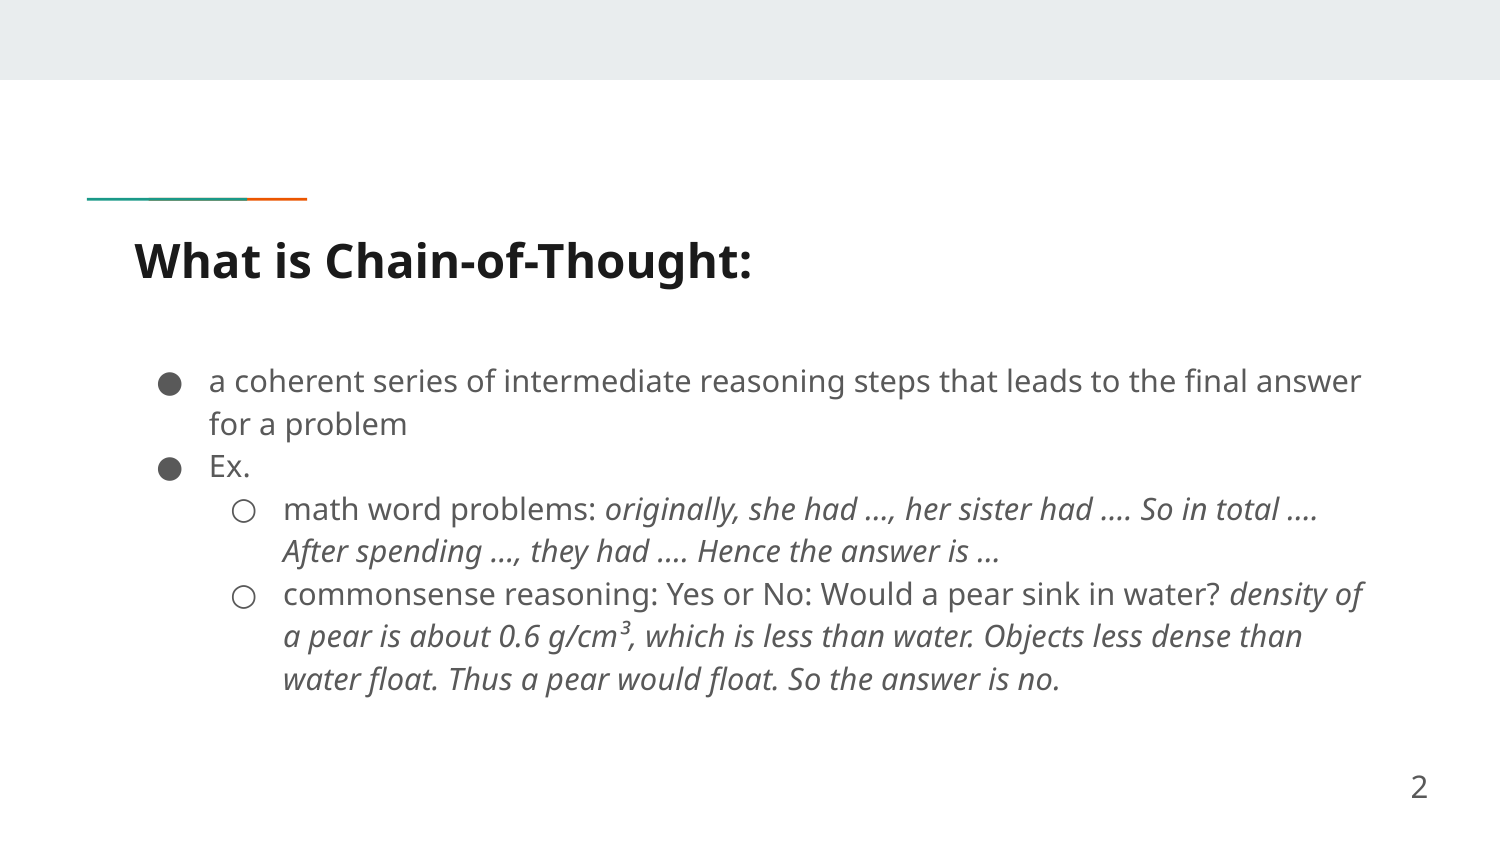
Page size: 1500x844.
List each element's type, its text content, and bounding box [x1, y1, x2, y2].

text_box 2 [1395, 752, 1460, 815]
title What is Chain-of-Thought: [119, 216, 1381, 305]
list a coherent series of intermediate reasoning steps that leads to the final answer for a problem Ex. math word problems: originally, she had …, her sister had …. So in total …. After spending …, they had …. Hence the answer is … commonsense reasoning: Yes or No: Would a pear sink in water? density of a pear is about 0.6 g/cm³, which is less than water. Objects less dense than water float. Thus a pear would float. So the answer is no. [119, 341, 1381, 712]
